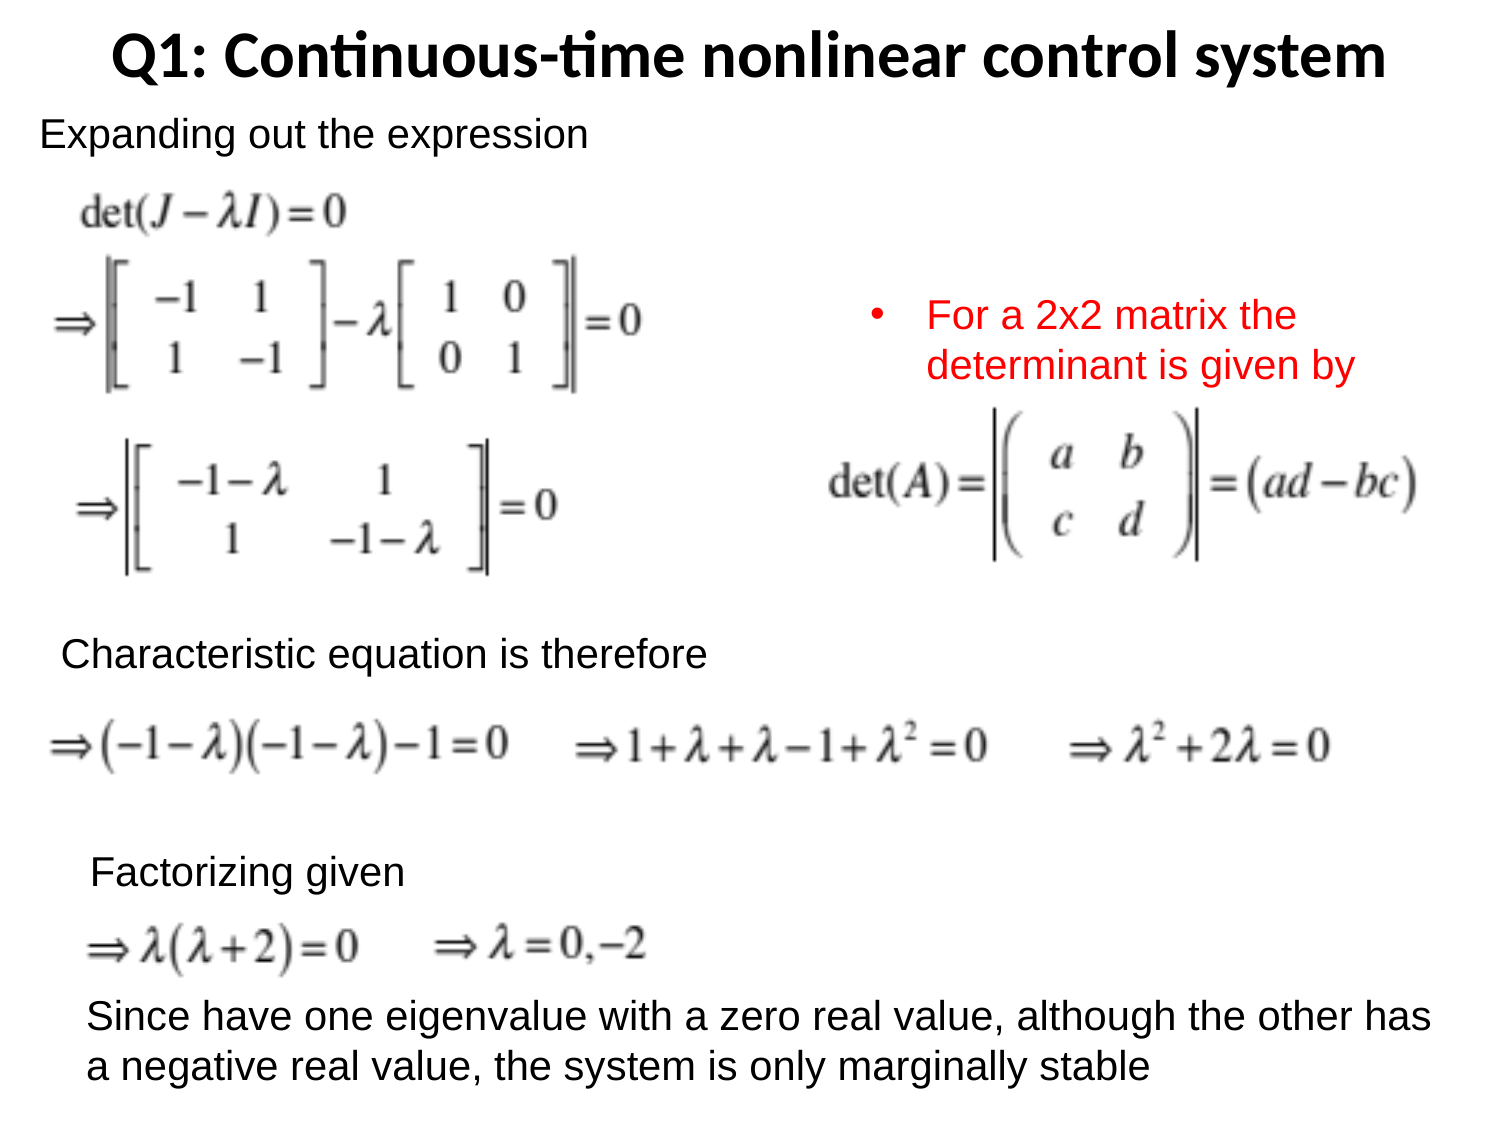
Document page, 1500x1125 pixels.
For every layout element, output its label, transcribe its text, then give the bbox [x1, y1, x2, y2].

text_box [74, 185, 350, 245]
text_box Factorizing given [74, 837, 885, 903]
text_box Since have one eigenvalue with a zero real value, although the other has a negative real value, the system is only marginally stable [71, 981, 1456, 1097]
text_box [824, 396, 1422, 569]
text_box Expanding out the expression [24, 99, 1093, 165]
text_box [71, 431, 562, 583]
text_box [49, 249, 650, 397]
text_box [1064, 710, 1333, 770]
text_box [429, 914, 650, 971]
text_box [82, 914, 365, 982]
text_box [571, 710, 993, 770]
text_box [45, 711, 514, 779]
text_box Q1: Continuous-time nonlinear control system [74, 1, 1425, 100]
text_box For a 2x2 matrix the determinant is given by [855, 280, 1452, 396]
text_box Characteristic equation is therefore [45, 619, 856, 684]
